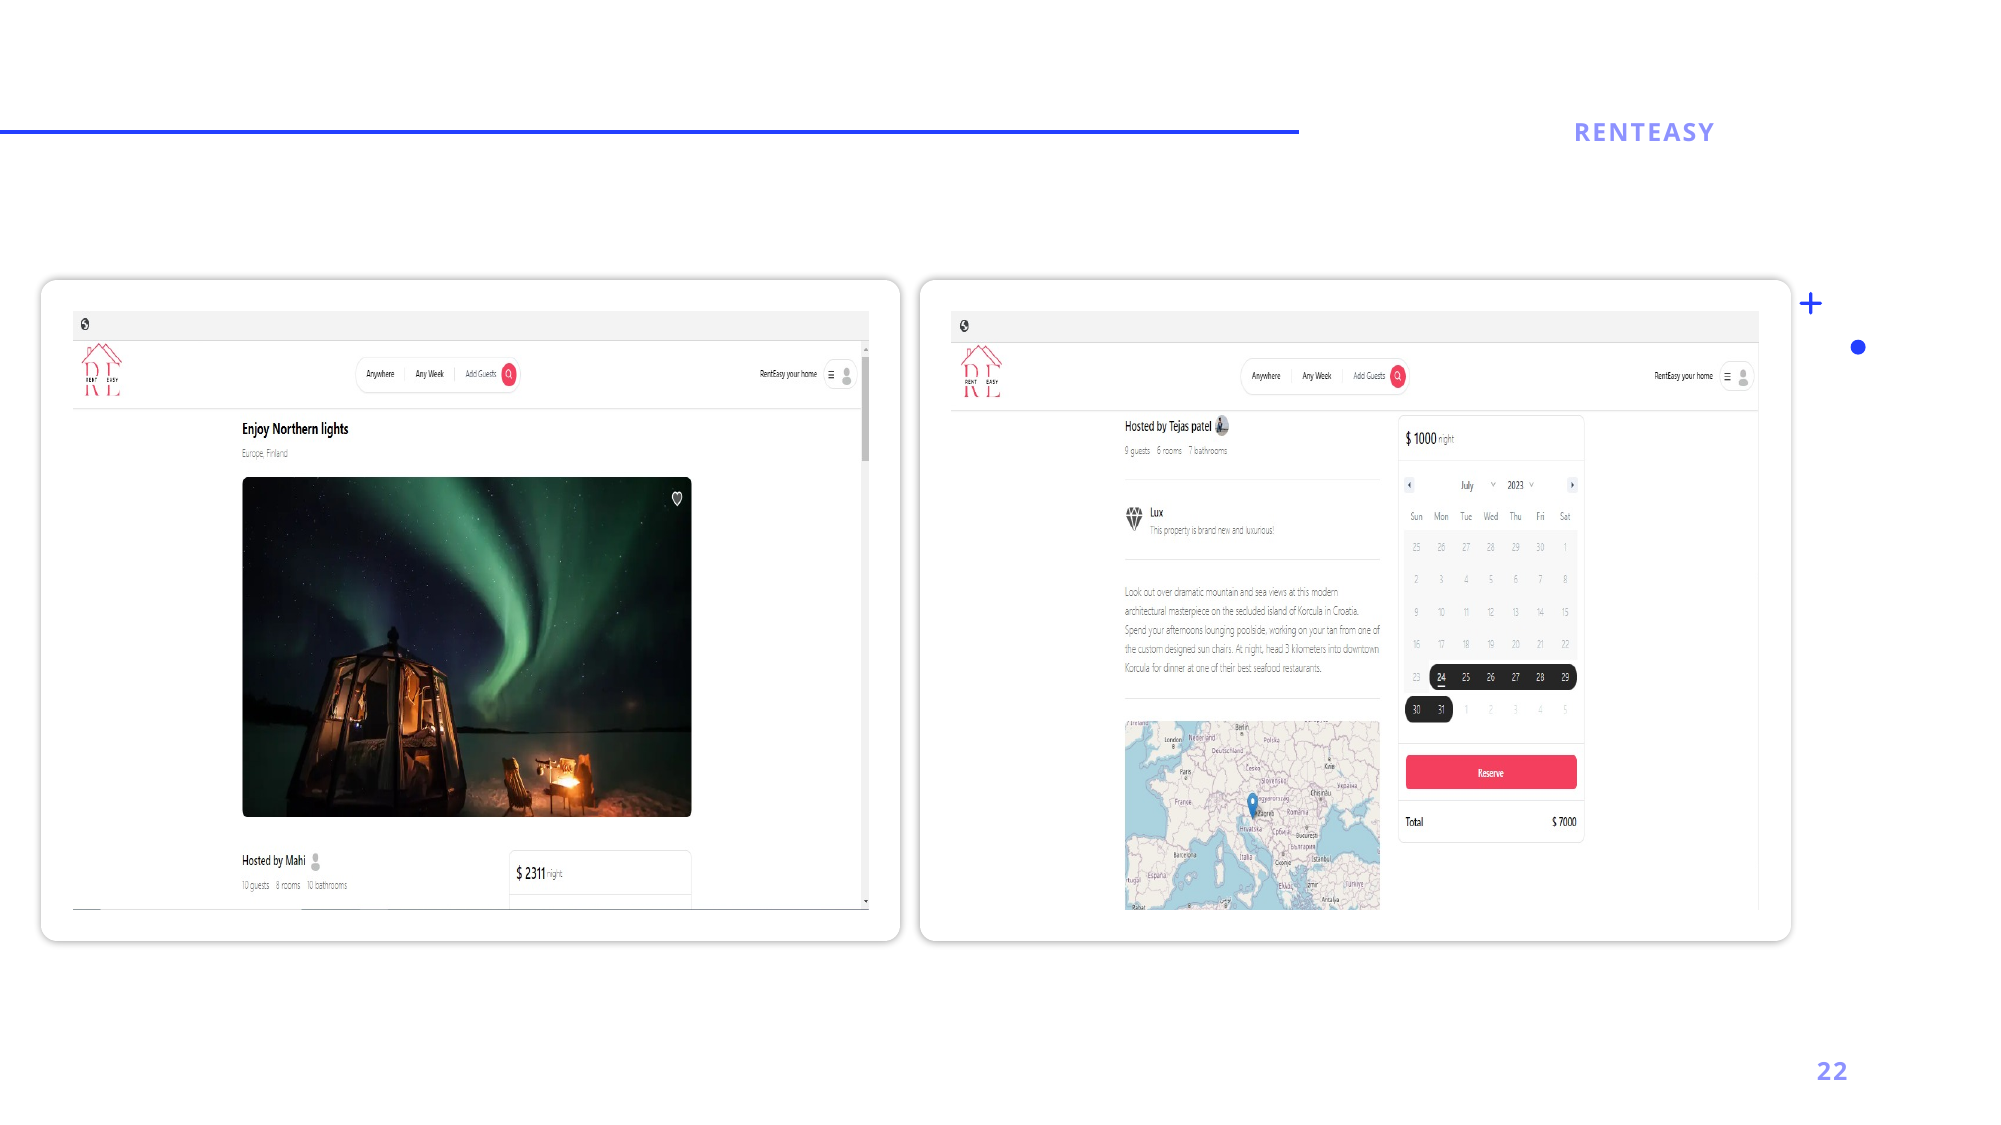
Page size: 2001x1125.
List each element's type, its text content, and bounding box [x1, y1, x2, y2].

picture [951, 311, 1760, 910]
slide_number 22 [1412, 1042, 1863, 1103]
footer renteasy [1306, 101, 1982, 162]
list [72, 311, 869, 910]
